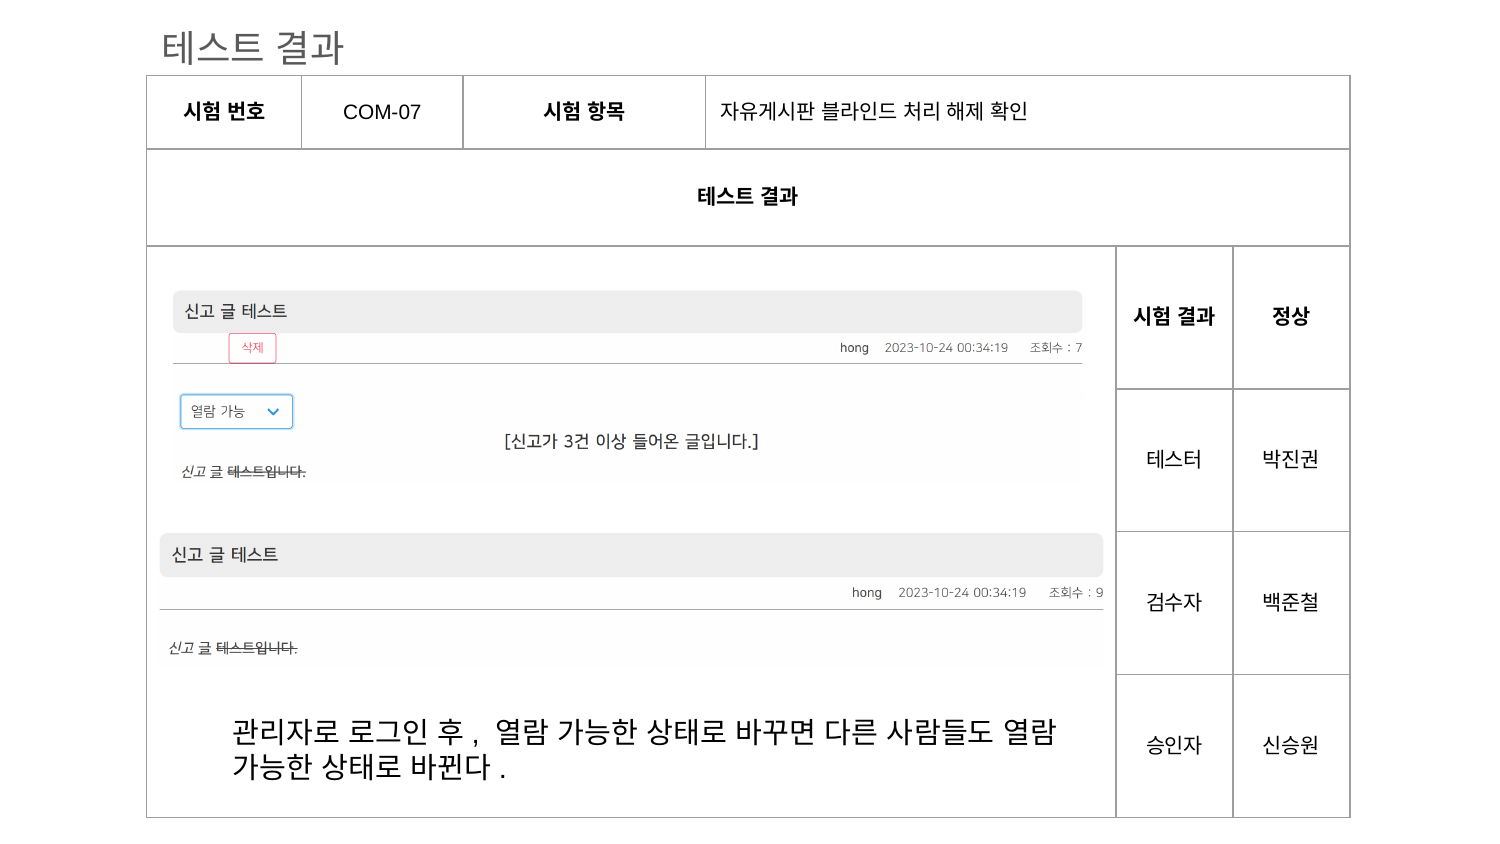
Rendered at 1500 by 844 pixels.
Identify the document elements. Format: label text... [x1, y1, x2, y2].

table_header 시험 번호 [147, 76, 301, 148]
table_cell 시험 결과 [1117, 247, 1232, 388]
table_cell 박진권 [1234, 390, 1349, 531]
subtitle 테스트 결과 [146, 3, 396, 69]
table_cell 정상 [1234, 247, 1349, 388]
table_header 자유게시판 블라인드 처리 해제 확인 [706, 76, 1349, 148]
table_cell 백준철 [1234, 532, 1349, 674]
table_cell [147, 247, 1115, 817]
table_cell 승인자 [1117, 675, 1232, 817]
table_cell 검수자 [1117, 532, 1232, 674]
table_cell 테스터 [1117, 390, 1232, 531]
table_header COM-07 [302, 76, 462, 148]
table_cell 신승원 [1234, 675, 1349, 817]
text_box 관리자로 로그인 후, 열람 가능한 상태로 바꾸면 다른 사람들도 열람 가능한 상태로 바뀐다. [217, 707, 1074, 792]
table_header 시험 항목 [464, 76, 705, 148]
picture [172, 288, 1087, 483]
picture [158, 531, 1104, 667]
table_header 테스트 결과 [147, 150, 1349, 245]
